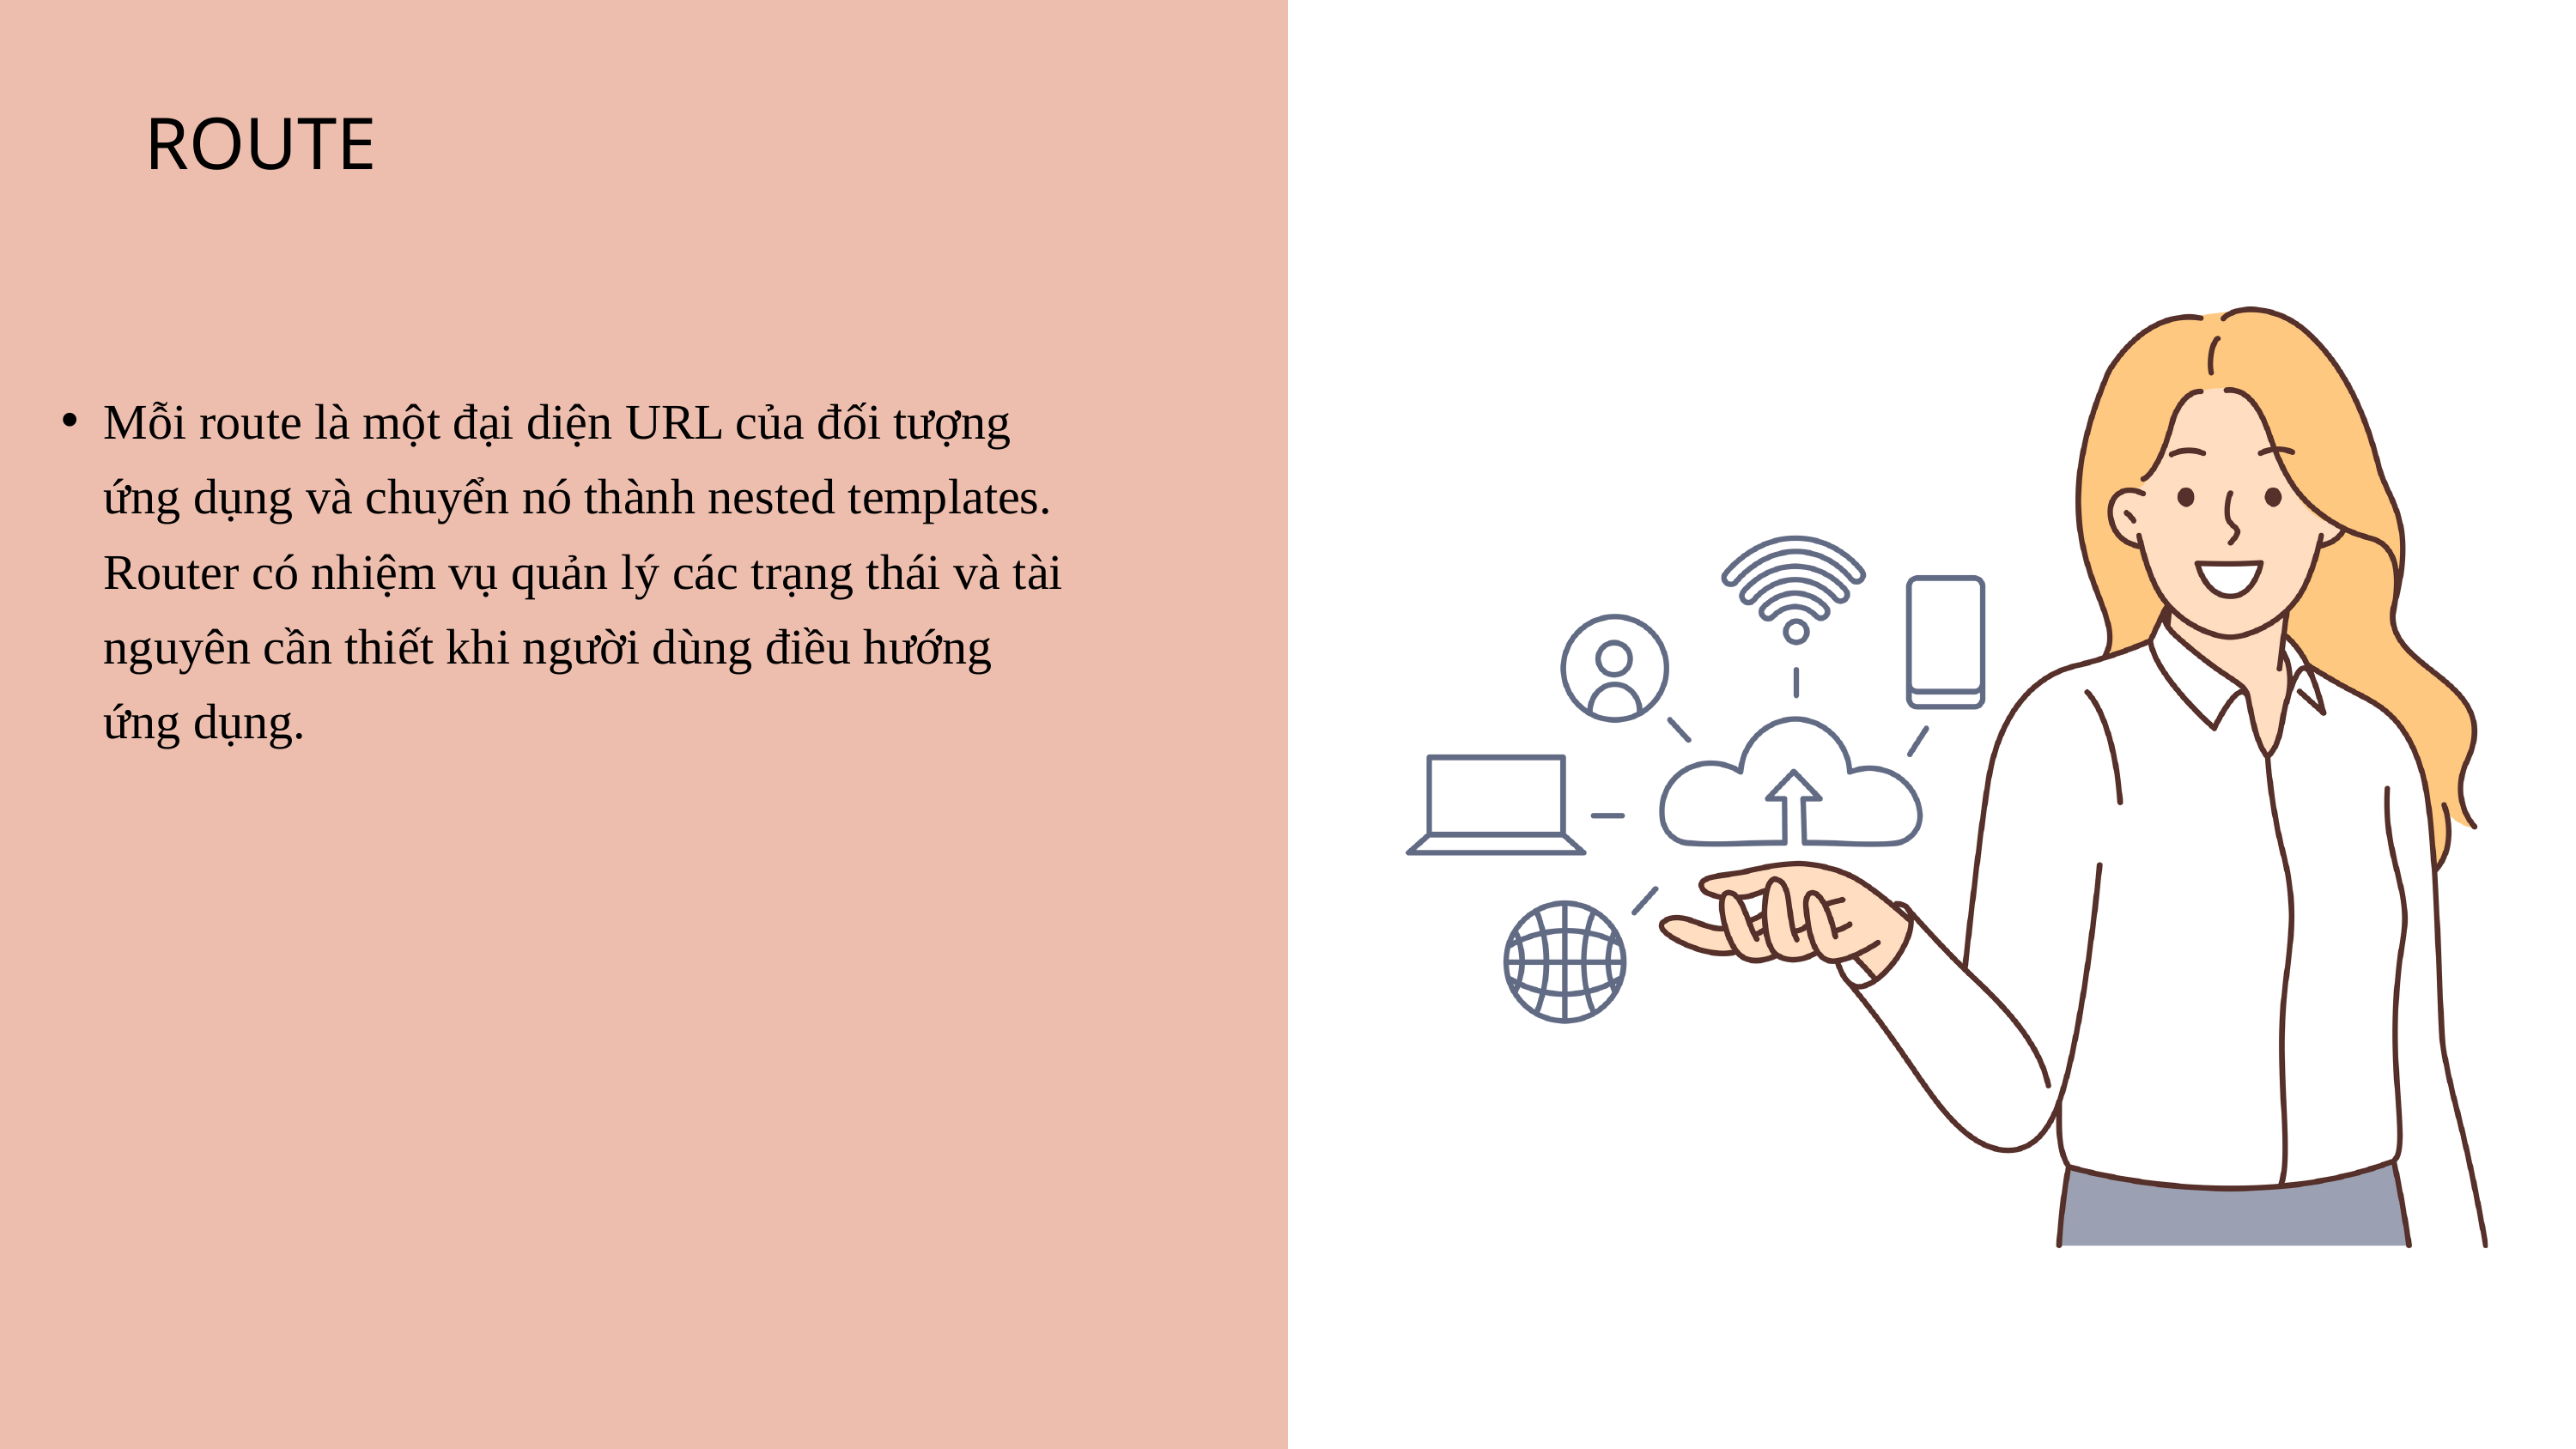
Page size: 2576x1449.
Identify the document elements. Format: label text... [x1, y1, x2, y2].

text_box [1287, 0, 2576, 1449]
text_box Mỗi route là một đại diện URL của đối tượng ứng dụng và chuyển nó thành nested templates. Router có nhiệm vụ quản lý các trạng thái và tài nguyên cần thiết khi người dùng điều hướng ứng dụng. [18, 373, 1084, 824]
text_box ROUTE [144, 112, 1283, 185]
